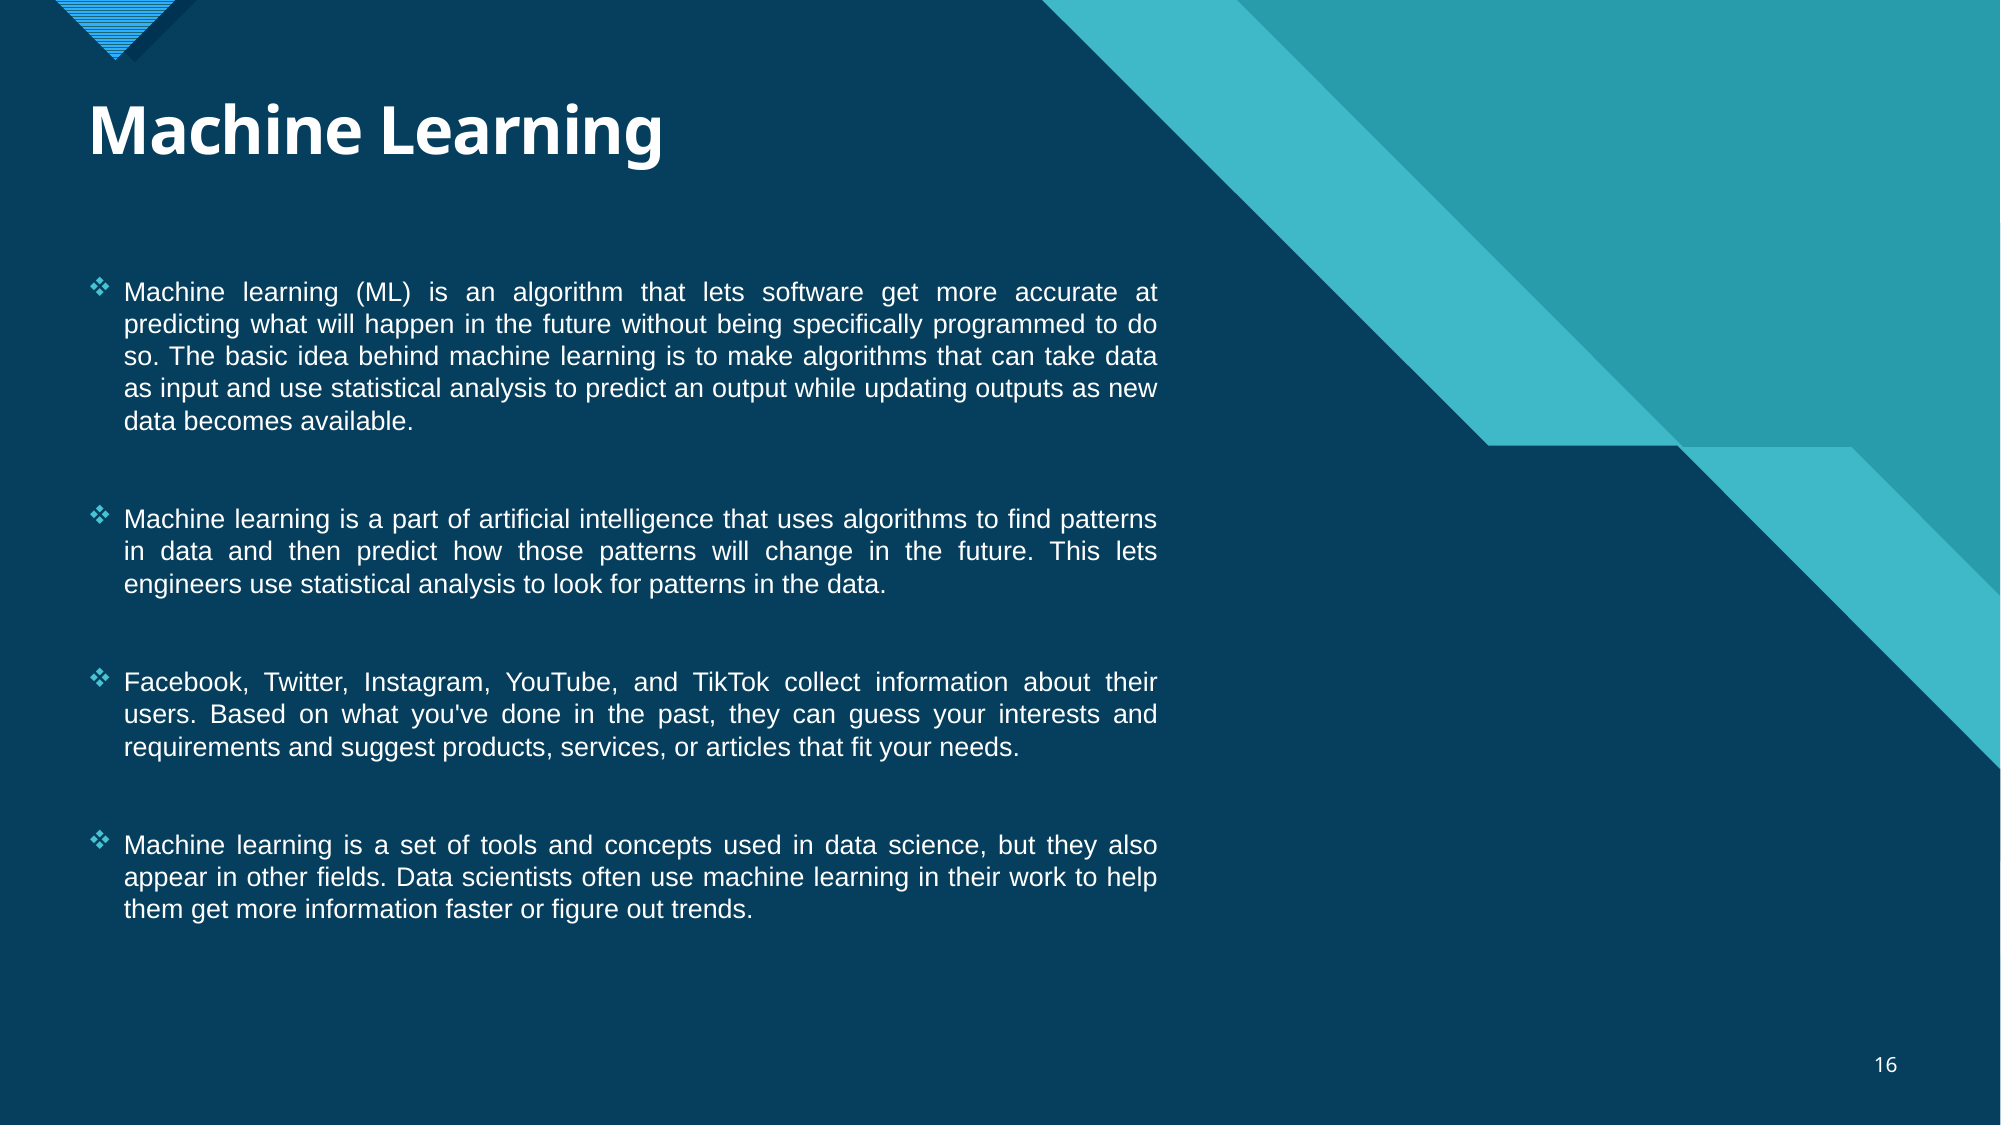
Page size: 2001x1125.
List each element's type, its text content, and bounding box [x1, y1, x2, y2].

list Machine learning (ML) is an algorithm that lets software get more accurate at predicting what will happen in the future without being specifically programmed to do so. The basic idea behind machine learning is to make algorithms that can take data as input and use statistical analysis to predict an output while updating outputs as new data becomes available. Machine learning is a part of artificial intelligence that uses algorithms to find patterns in data and then predict how those patterns will change in the future. This lets engineers use statistical analysis to look for patterns in the data. Facebook, Twitter, Instagram, YouTube, and TikTok collect information about their users. Based on what you've done in the past, they can guess your interests and requirements and suggest products, services, or articles that fit your needs. Machine learning is a set of tools and concepts used in data science, but they also appear in other fields. Data scientists often use machine learning in their work to help them get more information faster or figure out trends. [72, 266, 1175, 939]
title Machine Learning [72, 89, 1913, 177]
slide_number 16 [1845, 1035, 1913, 1096]
